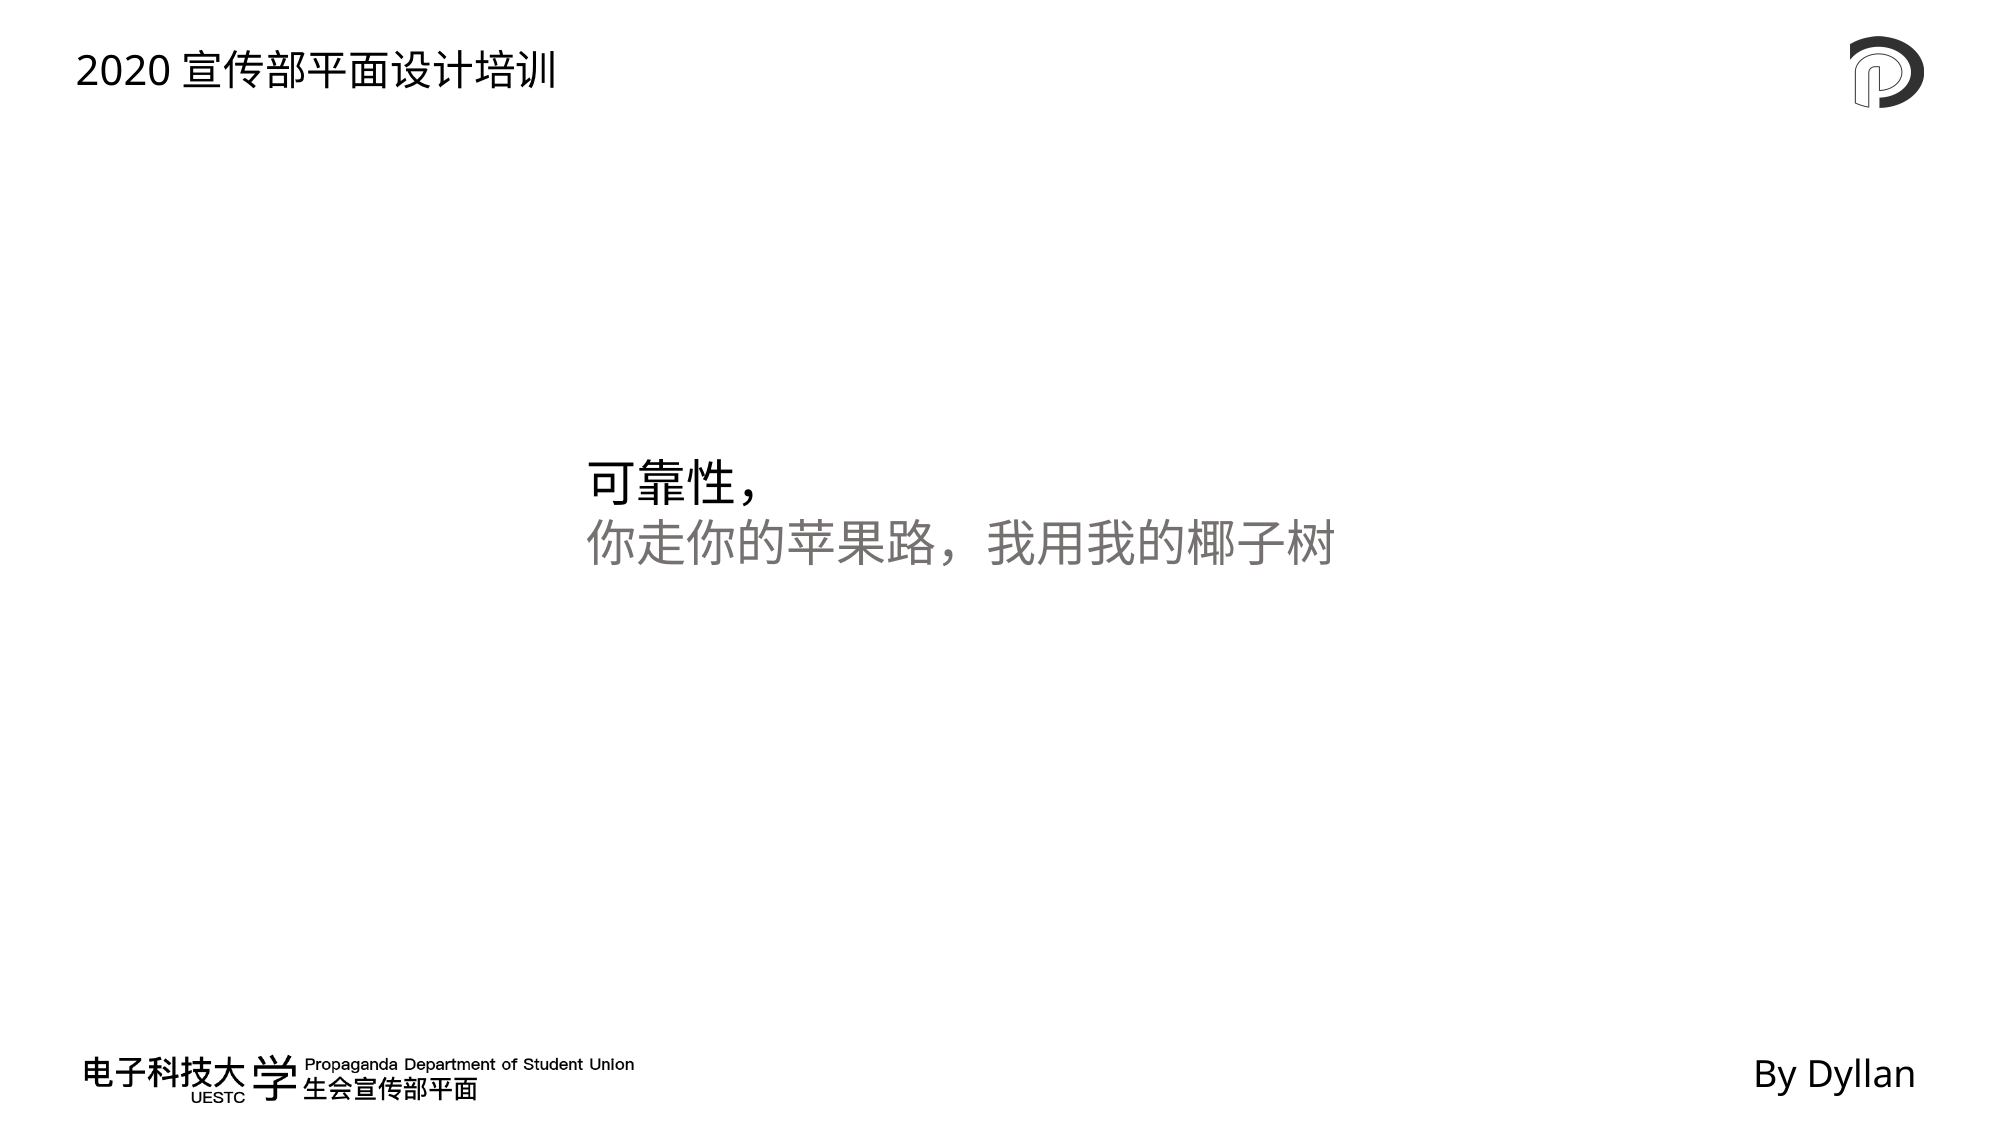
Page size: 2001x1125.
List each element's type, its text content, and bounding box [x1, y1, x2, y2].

picture [1850, 36, 1924, 108]
picture [60, 1035, 845, 1125]
text_box 可靠性， 你走你的苹果路，我用我的椰子树 [571, 444, 1430, 580]
text_box By Dyllan [1738, 1042, 1958, 1102]
text_box 2020宣传部平面设计培训 [60, 36, 1284, 102]
